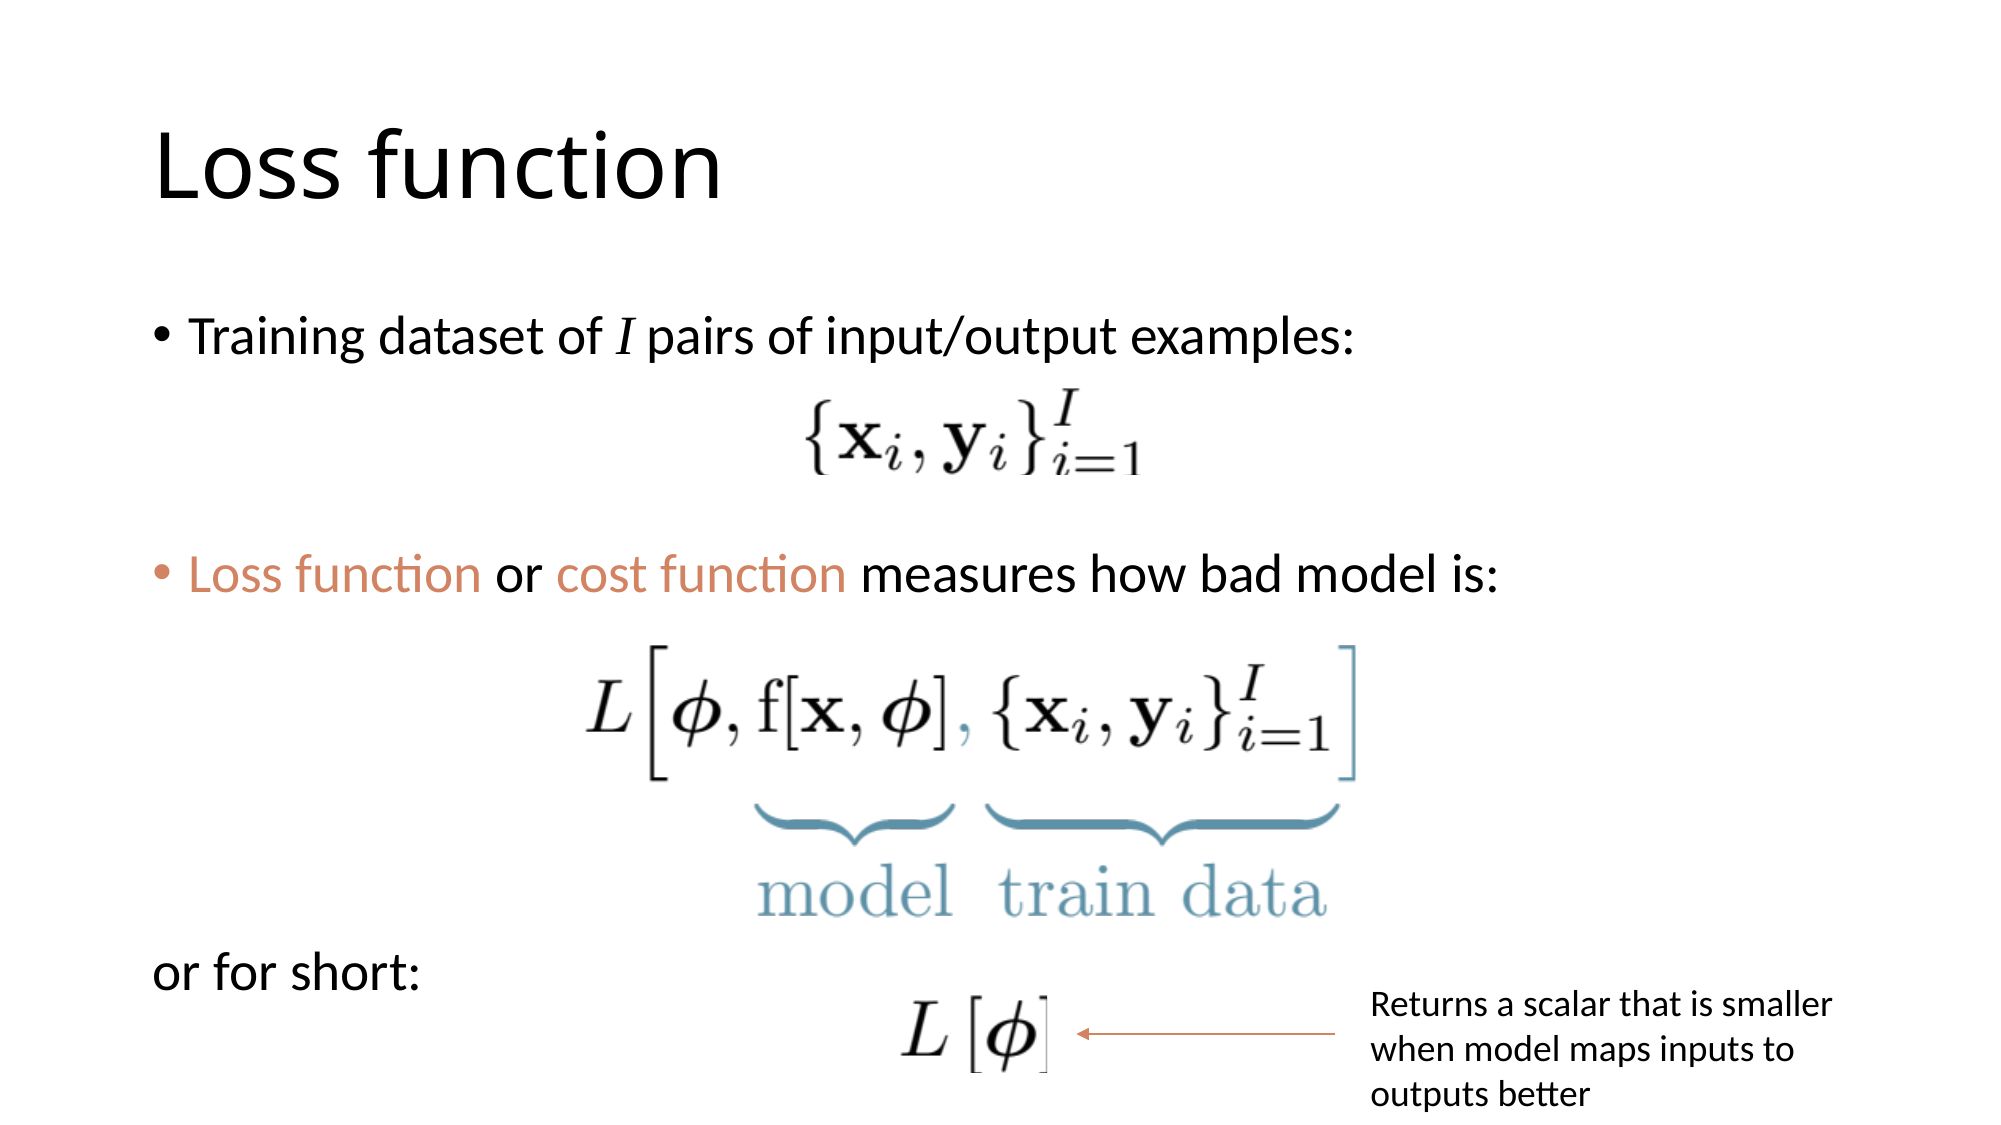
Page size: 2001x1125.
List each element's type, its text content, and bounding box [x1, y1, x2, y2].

picture [584, 644, 1356, 918]
title Loss function [137, 59, 1863, 278]
picture [899, 994, 1048, 1073]
list Training dataset of I pairs of input/output examples: Loss function or cost function measures how bad model is: or for short: [137, 299, 1863, 1014]
text_box Returns a scalar that is smaller when model maps inputs to outputs better [1355, 971, 1925, 1122]
picture [805, 387, 1141, 475]
